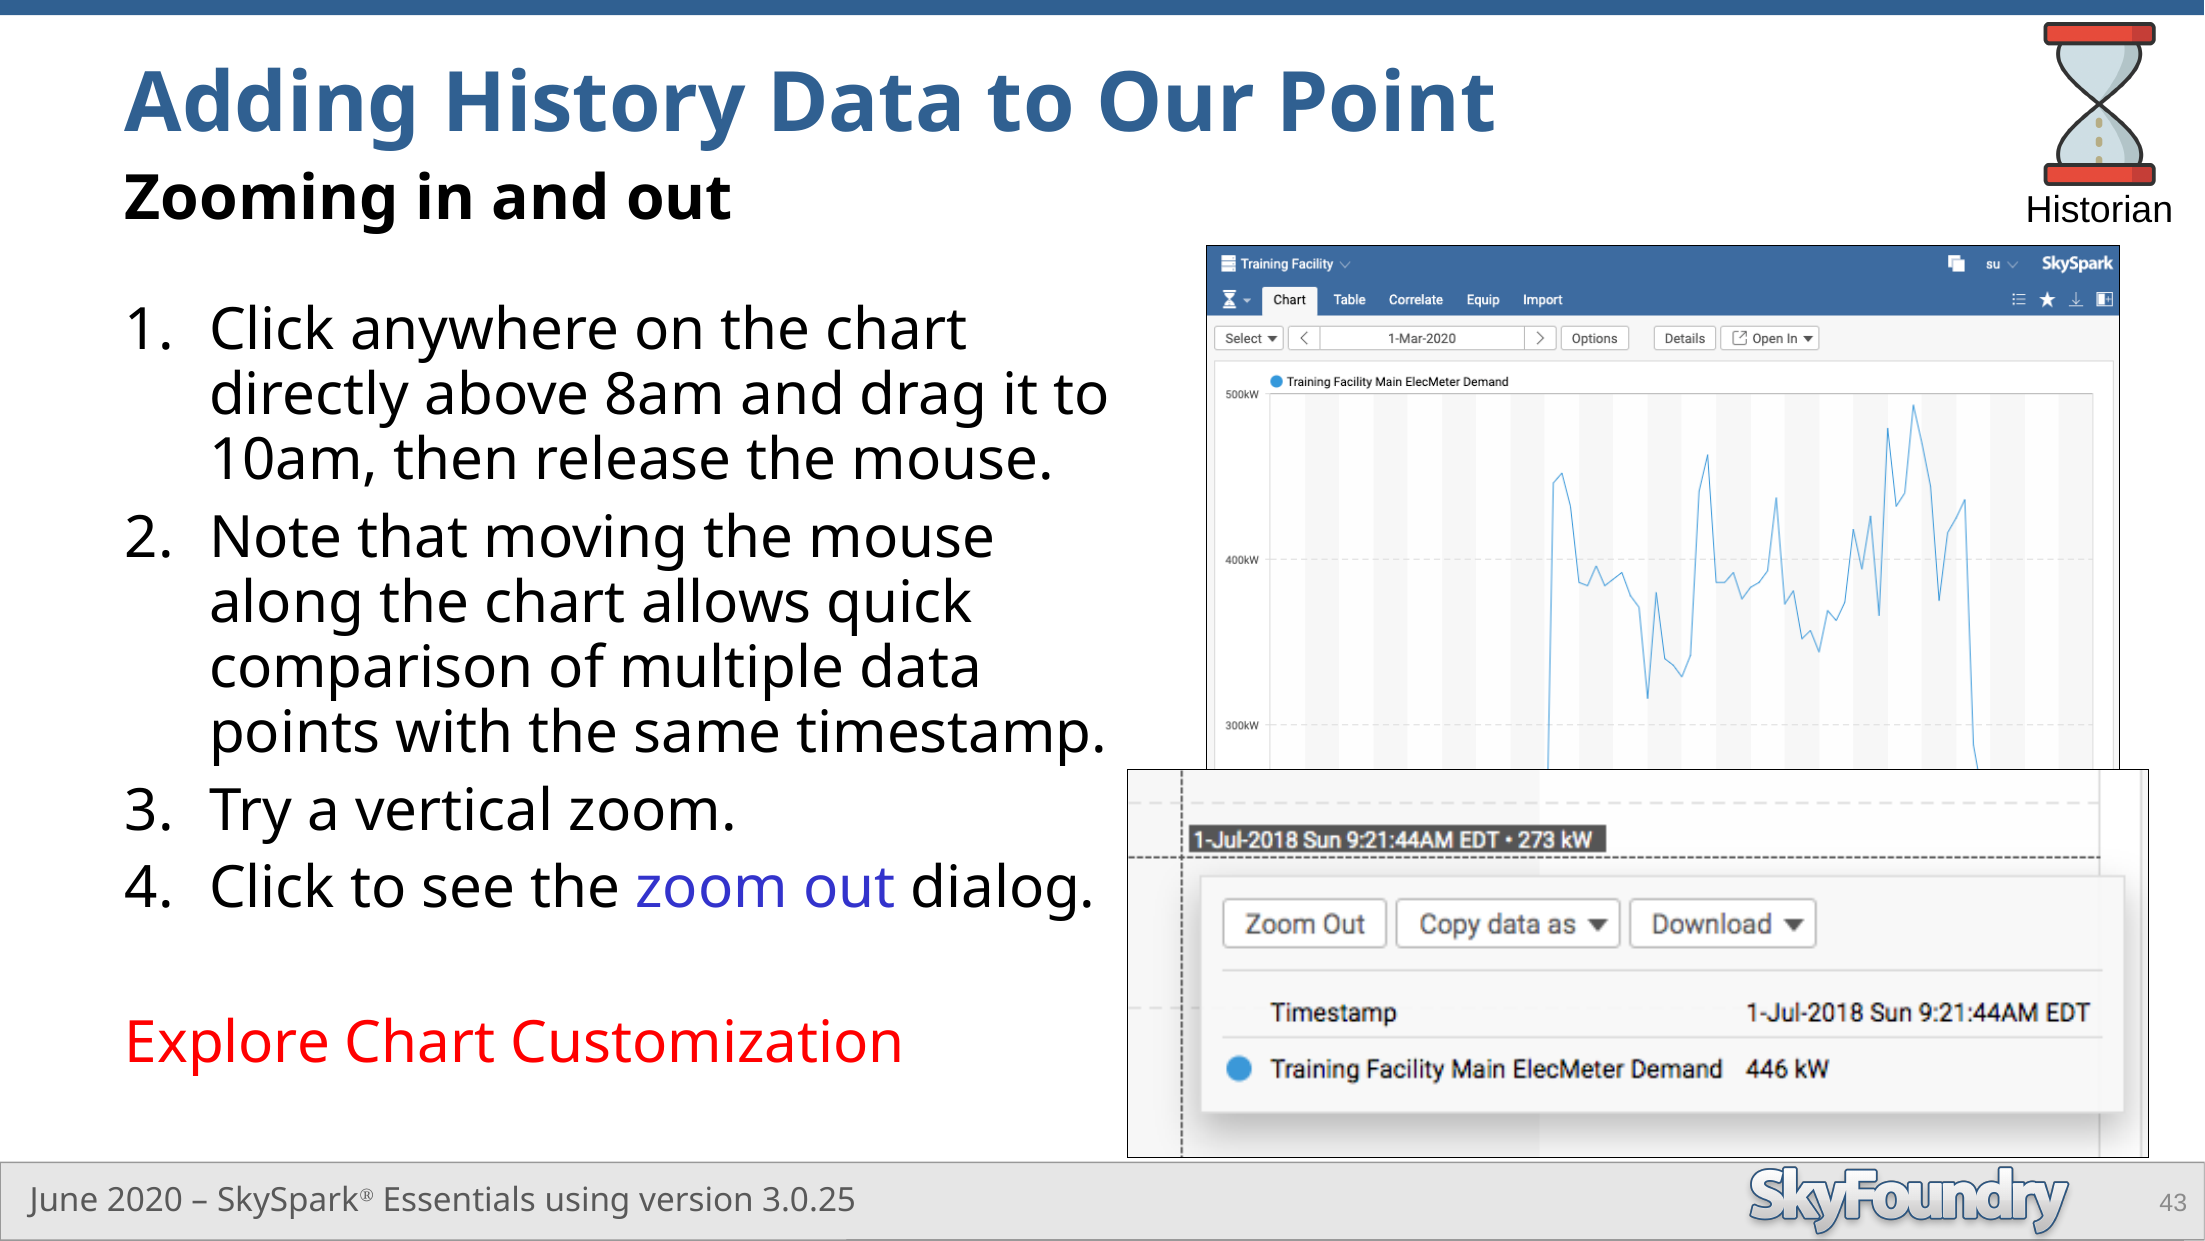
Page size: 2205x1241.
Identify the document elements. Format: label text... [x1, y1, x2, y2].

title Adding History Data to Our Point [110, 49, 2004, 158]
picture [1127, 244, 2149, 1170]
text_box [2009, 22, 2190, 240]
list Click anywhere on the chart directly above 8am and drag it to 10am, then release the mouse. Note that moving the mouse along the chart allows quick comparison of multiple data points with the same timestamp. Try a vertical zoom. Click to see the zoom out dialog. Explore Chart Customization [110, 290, 1178, 1109]
picture [1739, 1236, 2076, 1241]
slide_number 43 [1706, 1170, 2203, 1236]
list Zooming in and out [110, 165, 2004, 242]
